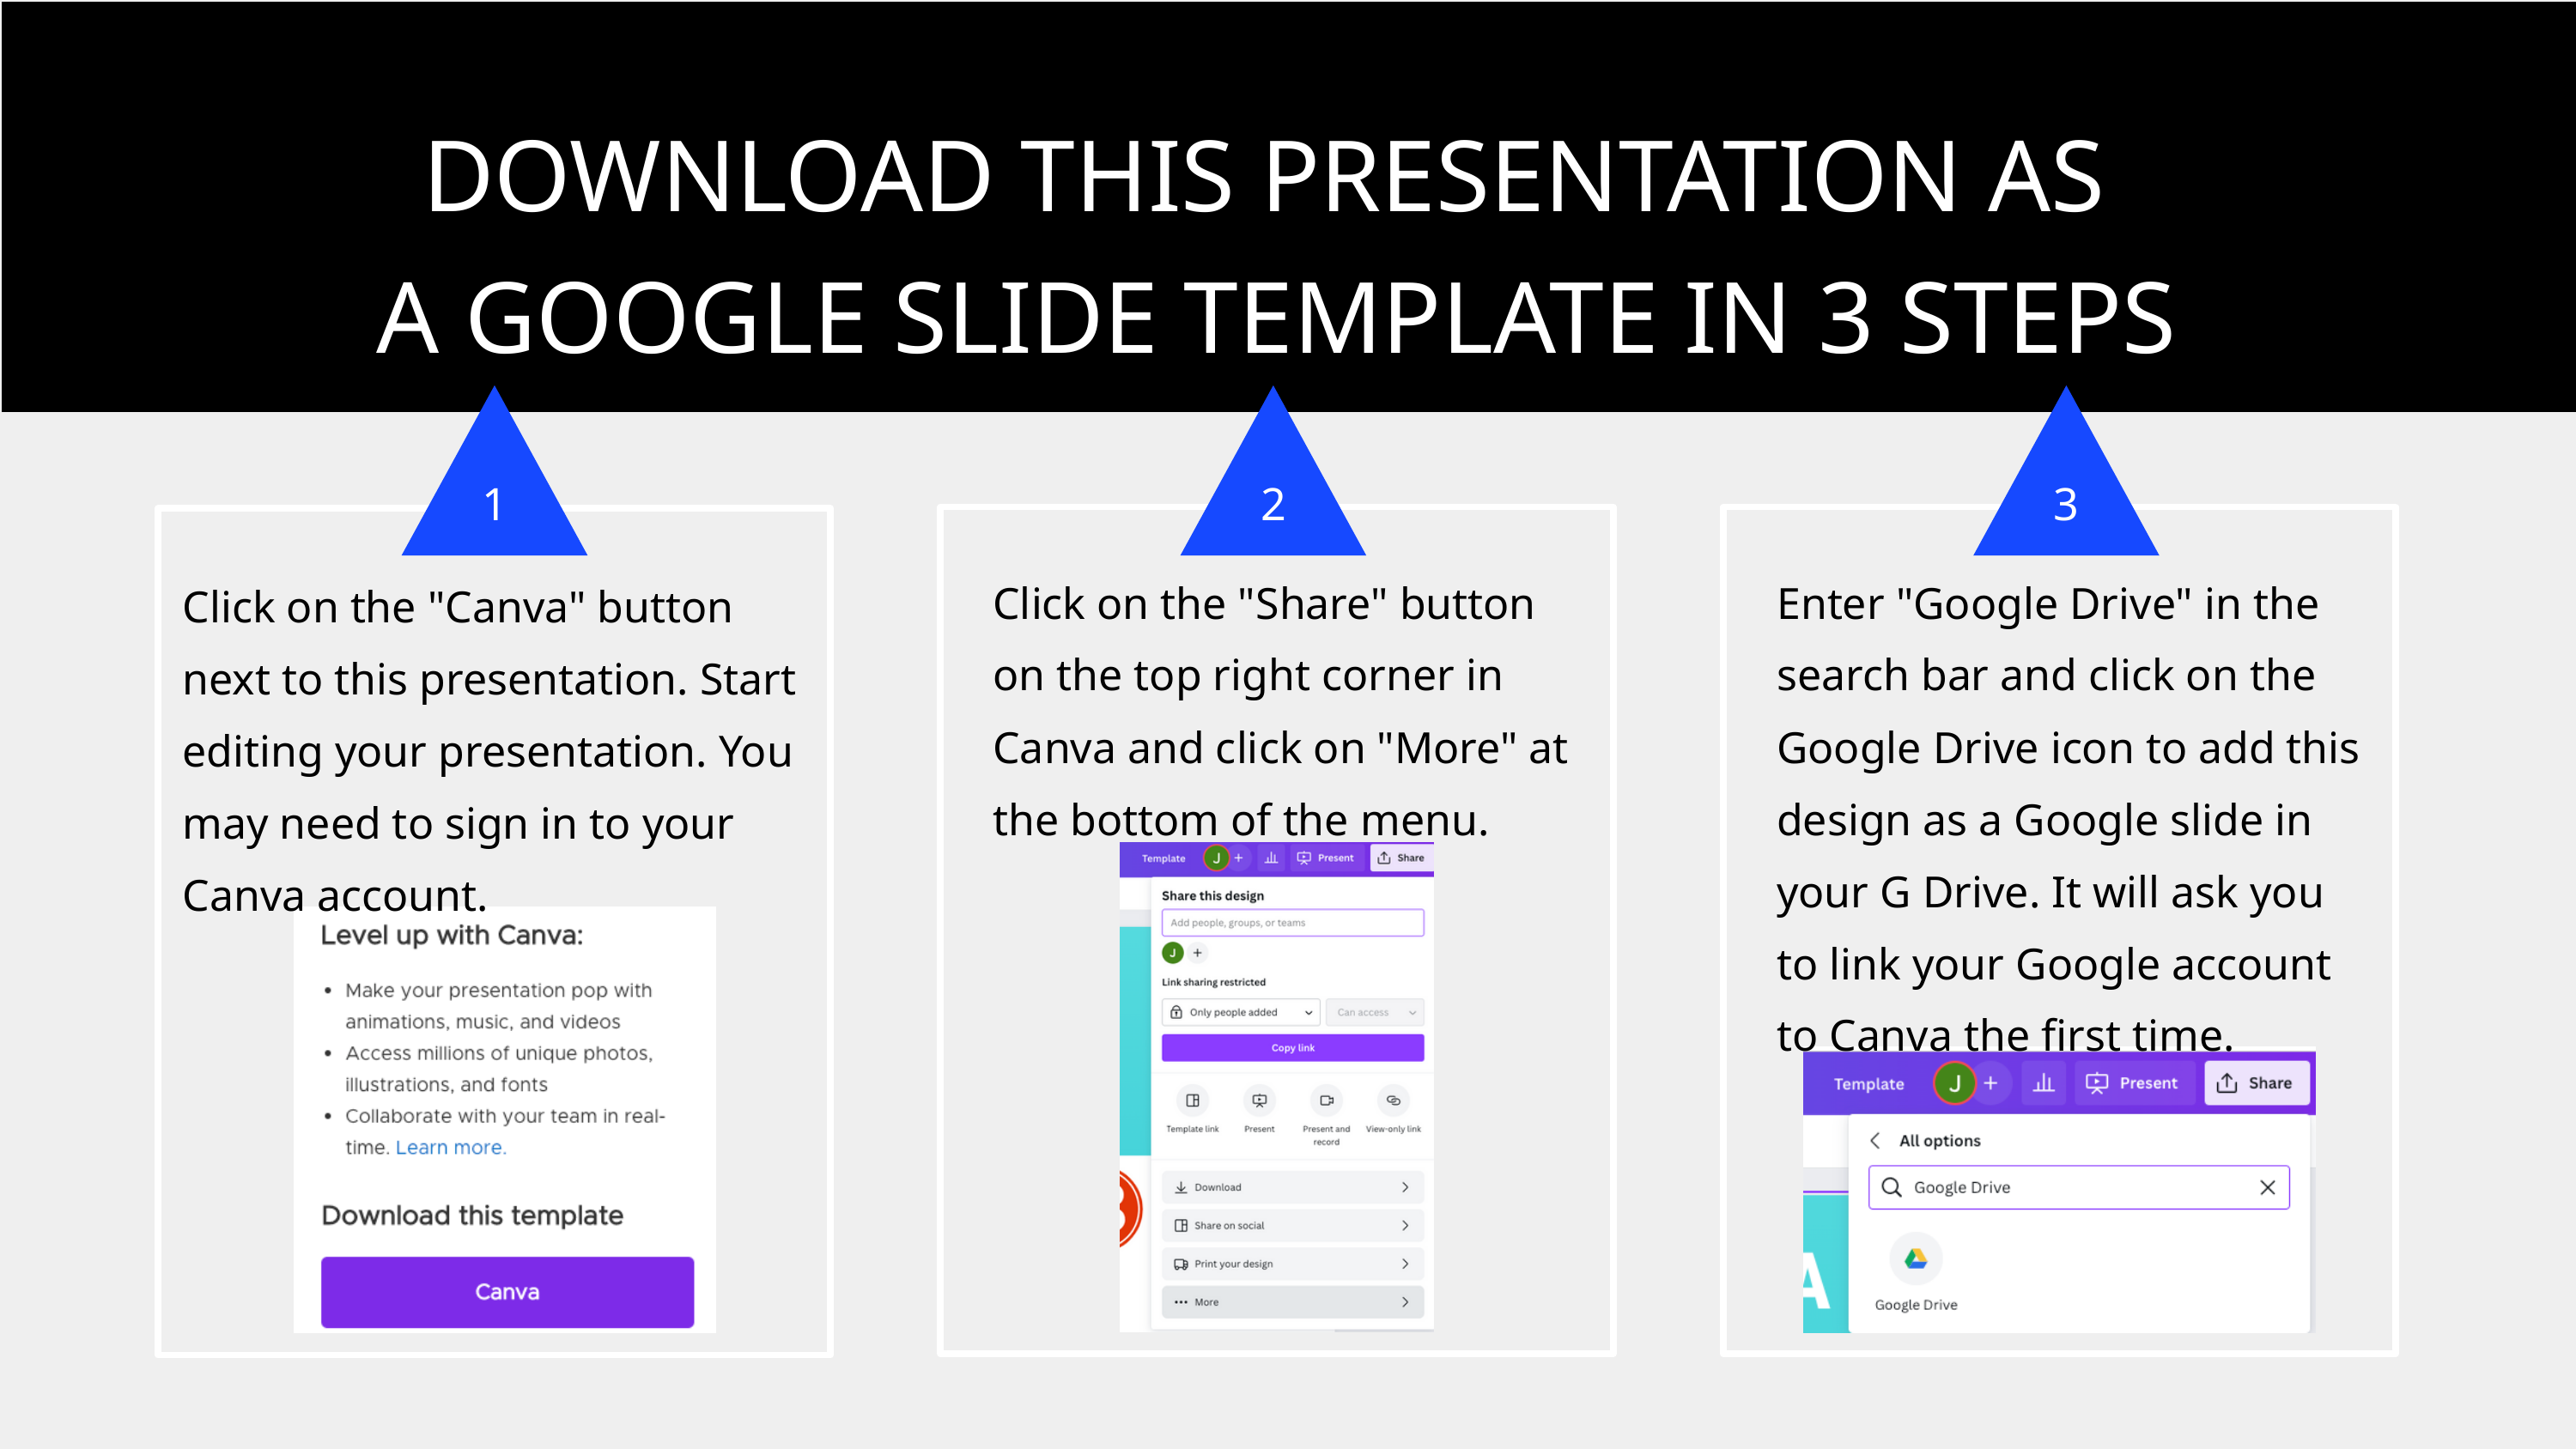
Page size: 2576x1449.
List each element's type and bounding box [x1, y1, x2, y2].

text_box [1722, 385, 2397, 1355]
text_box [1, 1, 2576, 437]
text_box [940, 385, 1613, 1355]
text_box [157, 482, 831, 1355]
text_box [401, 385, 588, 556]
